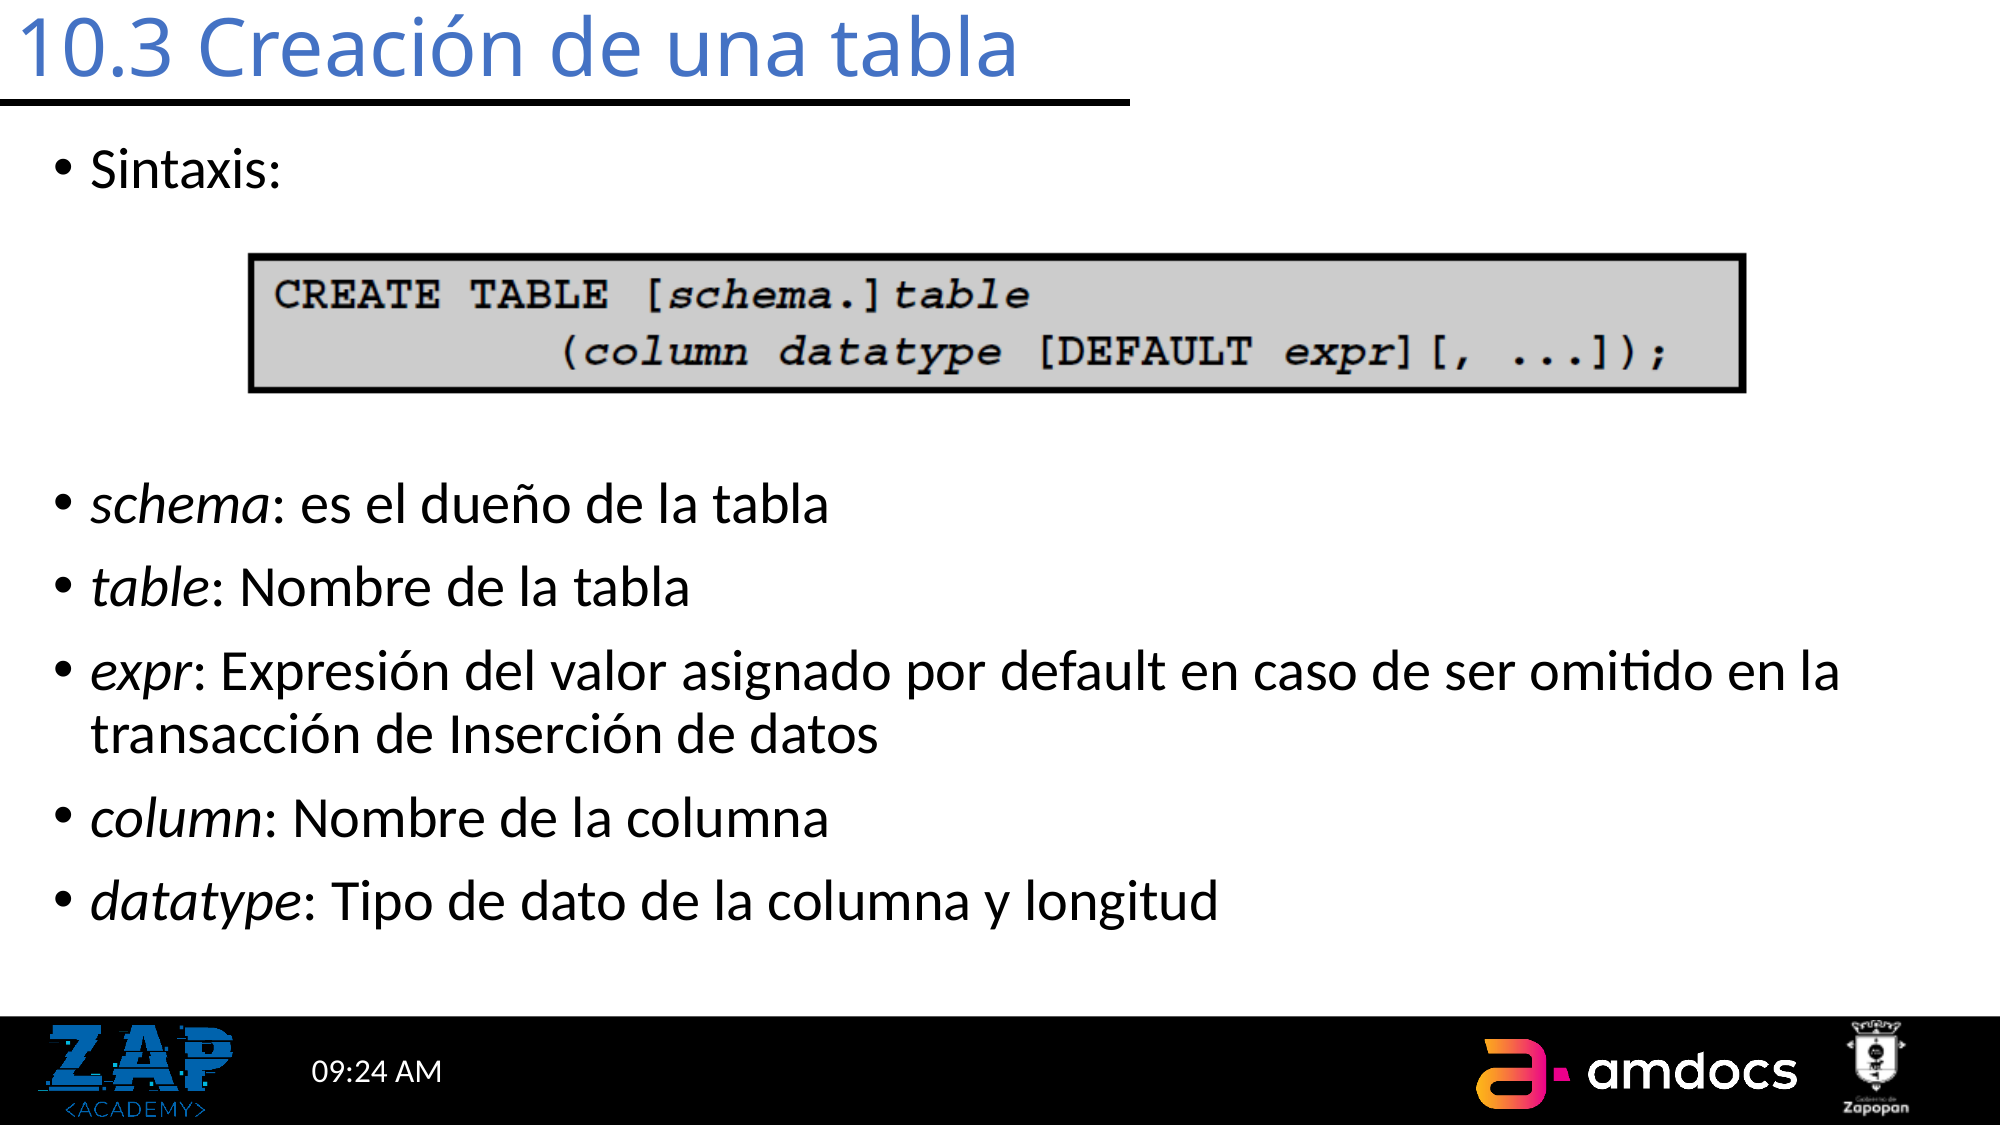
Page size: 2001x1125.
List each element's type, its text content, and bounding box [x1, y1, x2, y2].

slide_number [296, 1039, 584, 1099]
picture [241, 247, 1753, 403]
list Sintaxis: schema: es el dueño de la tabla table: Nombre de la tabla expr: Expresión del valor asignado por default en caso de ser omitido en la transacción de Inserción de datos column: Nombre de la columna datatype: Tipo de dato de la columna y longitud [38, 130, 1957, 1016]
picture [1476, 1039, 1797, 1109]
picture [38, 1025, 233, 1117]
picture [1824, 1020, 1936, 1121]
title 10.3 Creación de una tabla [0, 0, 1200, 102]
